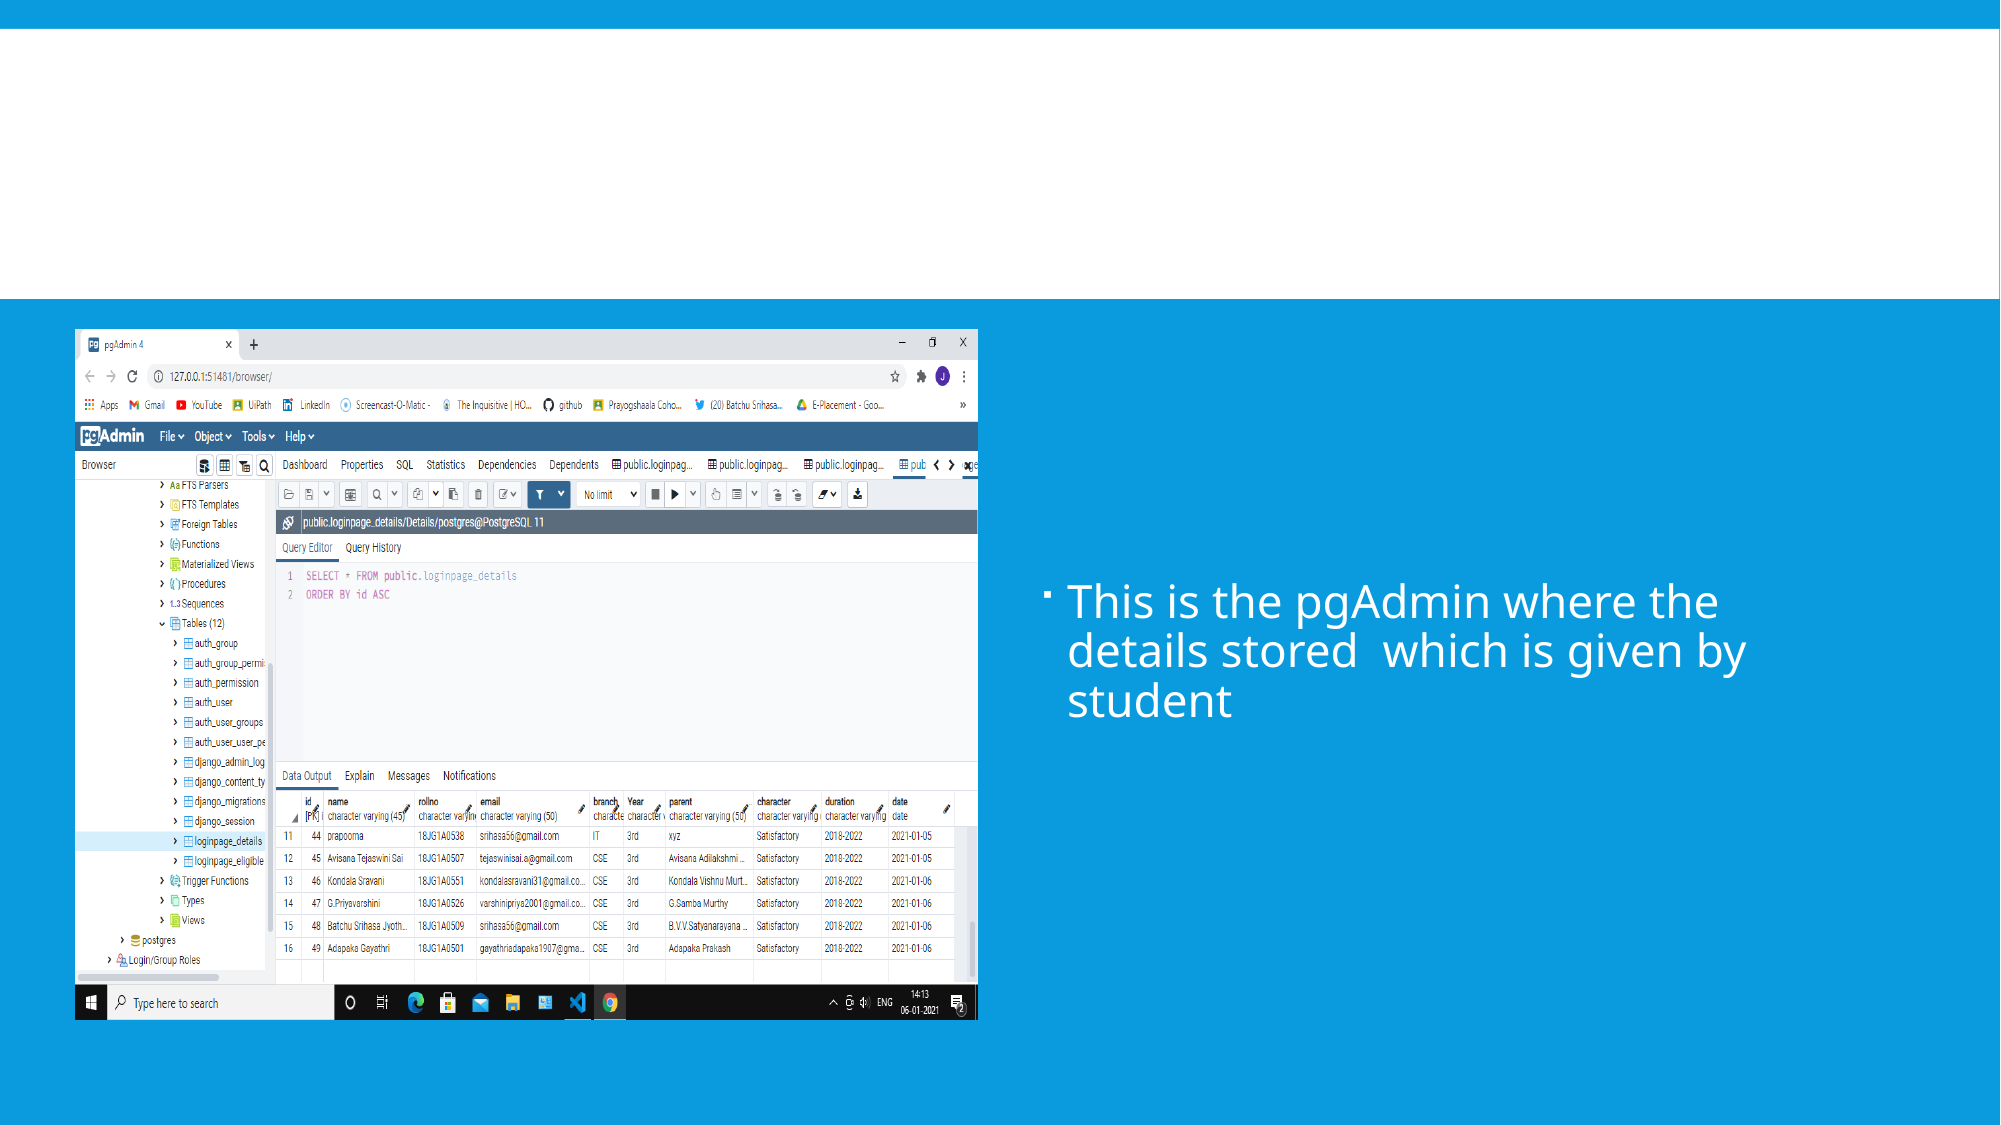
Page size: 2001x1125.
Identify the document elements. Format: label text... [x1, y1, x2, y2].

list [74, 329, 978, 1021]
list This is the pgAdmin where the details stored which is given by student [1022, 329, 1803, 1020]
